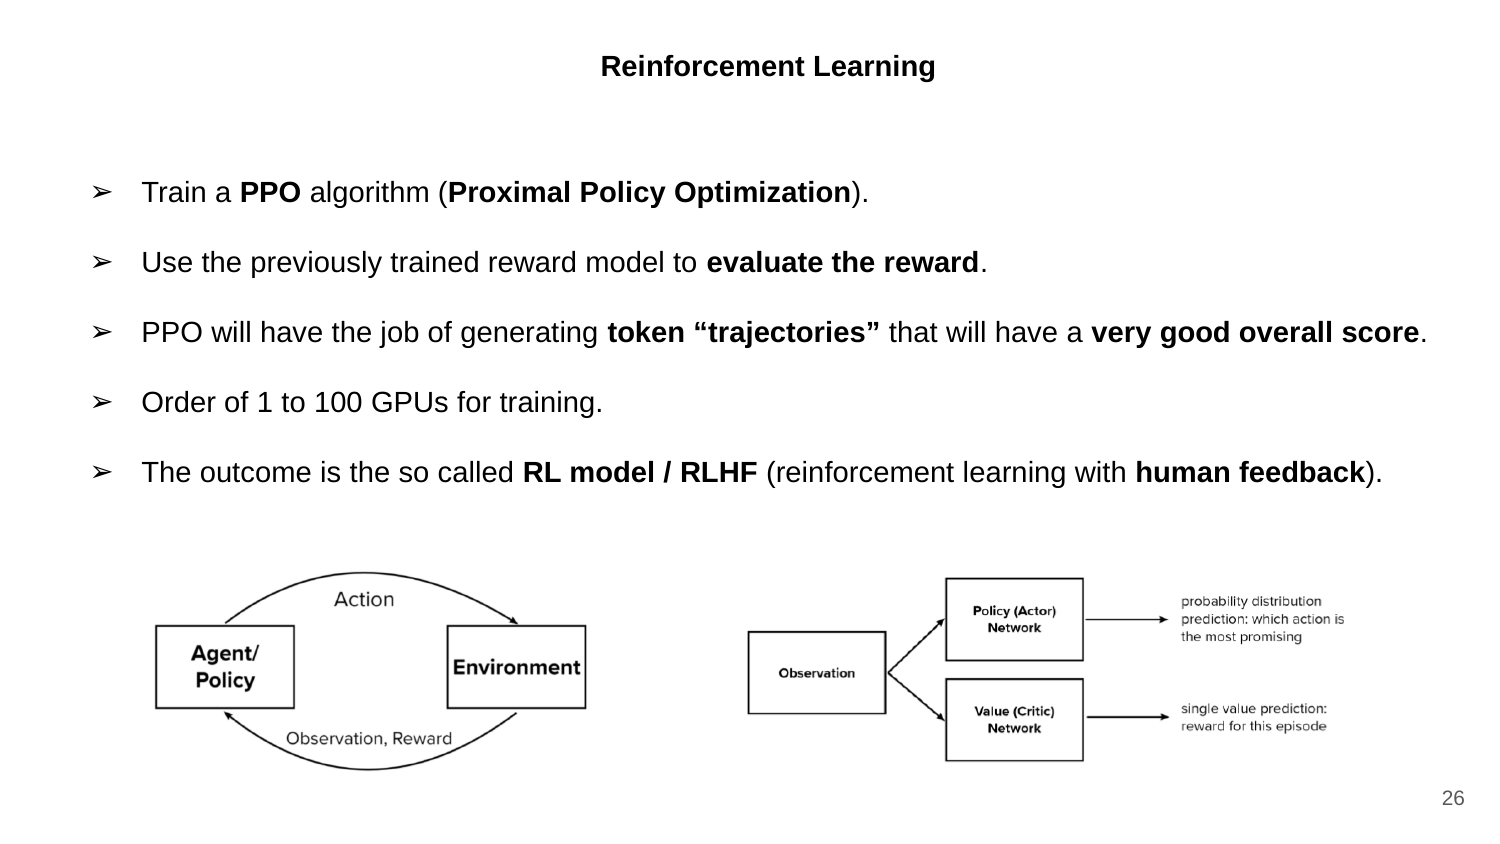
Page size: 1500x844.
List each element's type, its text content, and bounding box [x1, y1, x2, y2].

text_box Reinforcement Learning [585, 32, 969, 102]
picture [143, 562, 597, 776]
slide_number ‹#› [1389, 764, 1480, 830]
text_box Train a PPO algorithm (Proximal Policy Optimization). Use the previously trained reward model to evaluate the reward. PPO will have the job of generating token “trajectories” that will have a very good overall score. Order of 1 to 100 GPUs for training. The outcome is the so called RL model / RLHF (reinforcement learning with human feedback). [51, 158, 1457, 547]
picture [737, 557, 1354, 771]
